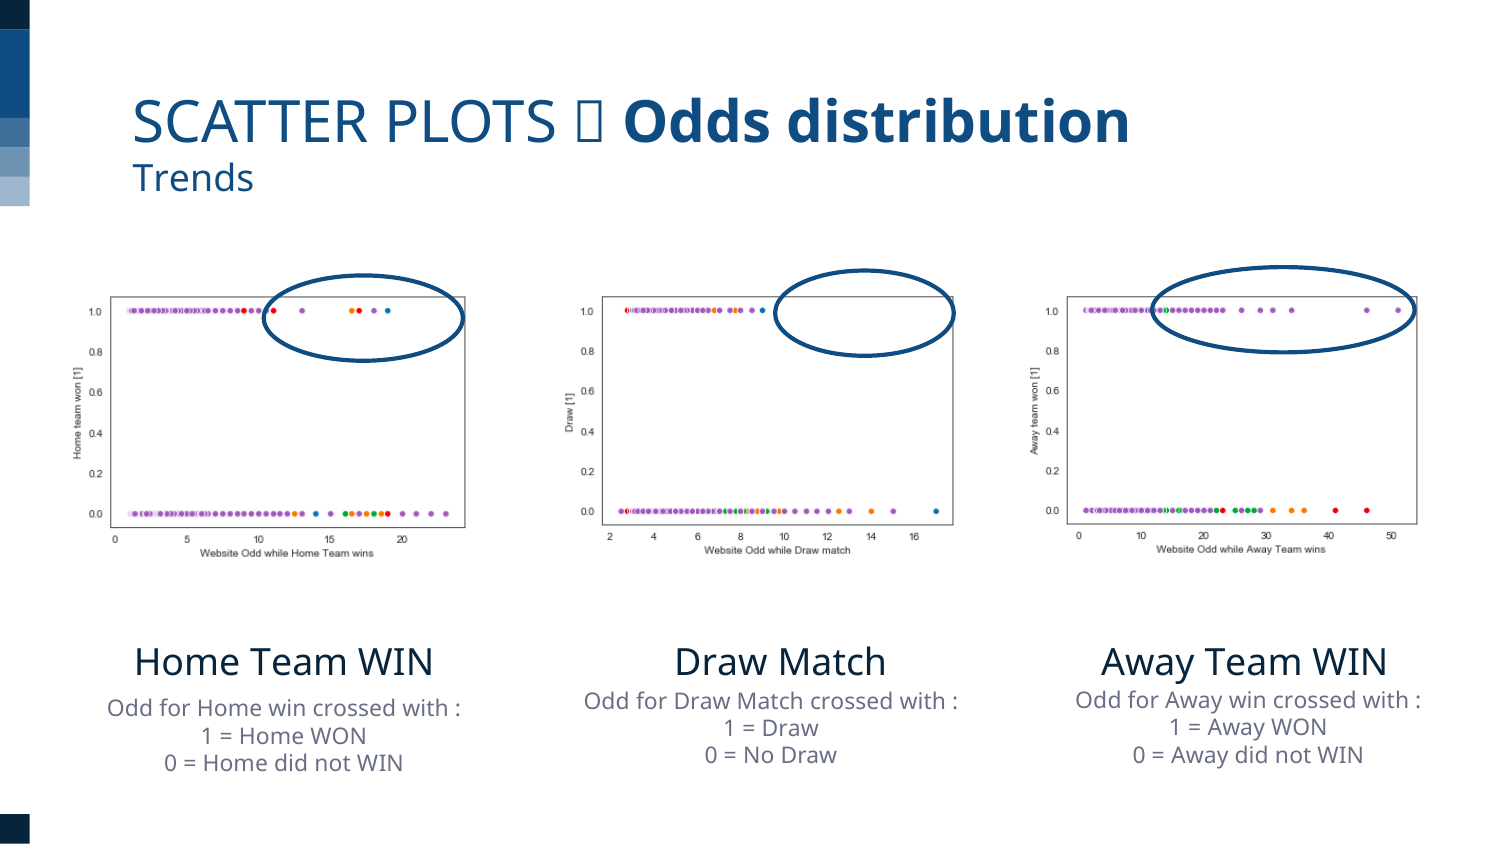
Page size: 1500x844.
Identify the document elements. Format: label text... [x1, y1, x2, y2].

text_box Odd for Home win crossed with : 1 = Home WON 0 = Home did not WIN [72, 678, 497, 790]
picture [69, 288, 475, 562]
text_box Away Team WIN [1059, 622, 1431, 670]
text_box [0, 0, 30, 844]
text_box [292, 273, 435, 286]
picture [1025, 289, 1431, 561]
picture [558, 289, 965, 560]
title Draw Match [614, 622, 948, 671]
text_box Home Team WIN [93, 622, 475, 718]
text_box Odd for Away win crossed with : 1 = Away WON 0 = Away did not WIN [1036, 670, 1461, 782]
title SCATTER PLOTS  Odds distribution Trends [117, 69, 1272, 233]
text_box [788, 268, 941, 288]
text_box [1166, 265, 1401, 288]
text_box Odd for Draw Match crossed with : 1 = Draw 0 = No Draw [559, 671, 984, 782]
